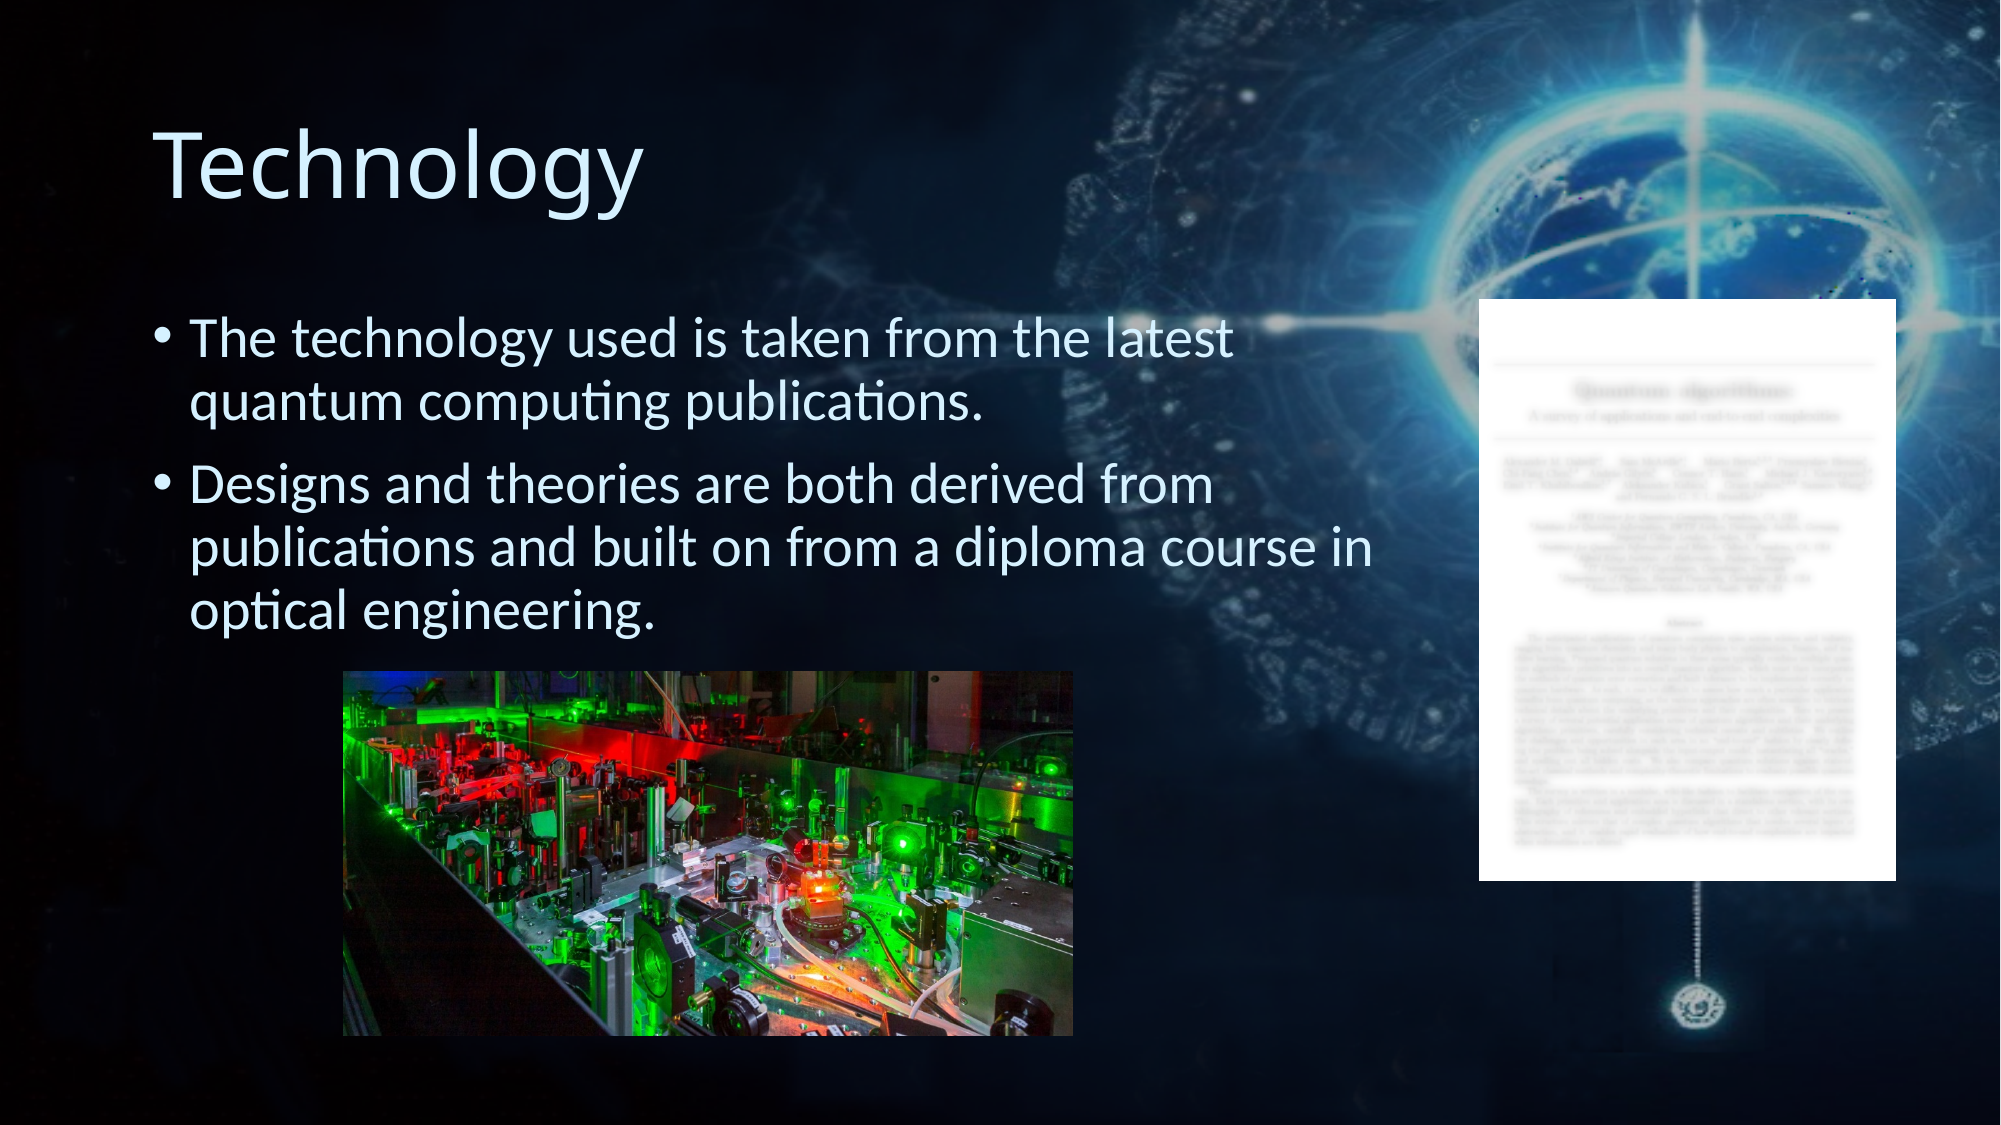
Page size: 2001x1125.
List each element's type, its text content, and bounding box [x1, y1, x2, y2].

list The technology used is taken from the latest quantum computing publications. Designs and theories are both derived from publications and built on from a diploma course in optical engineering. [137, 299, 1429, 657]
title Technology [137, 59, 1863, 278]
picture [0, 0, 2001, 1125]
